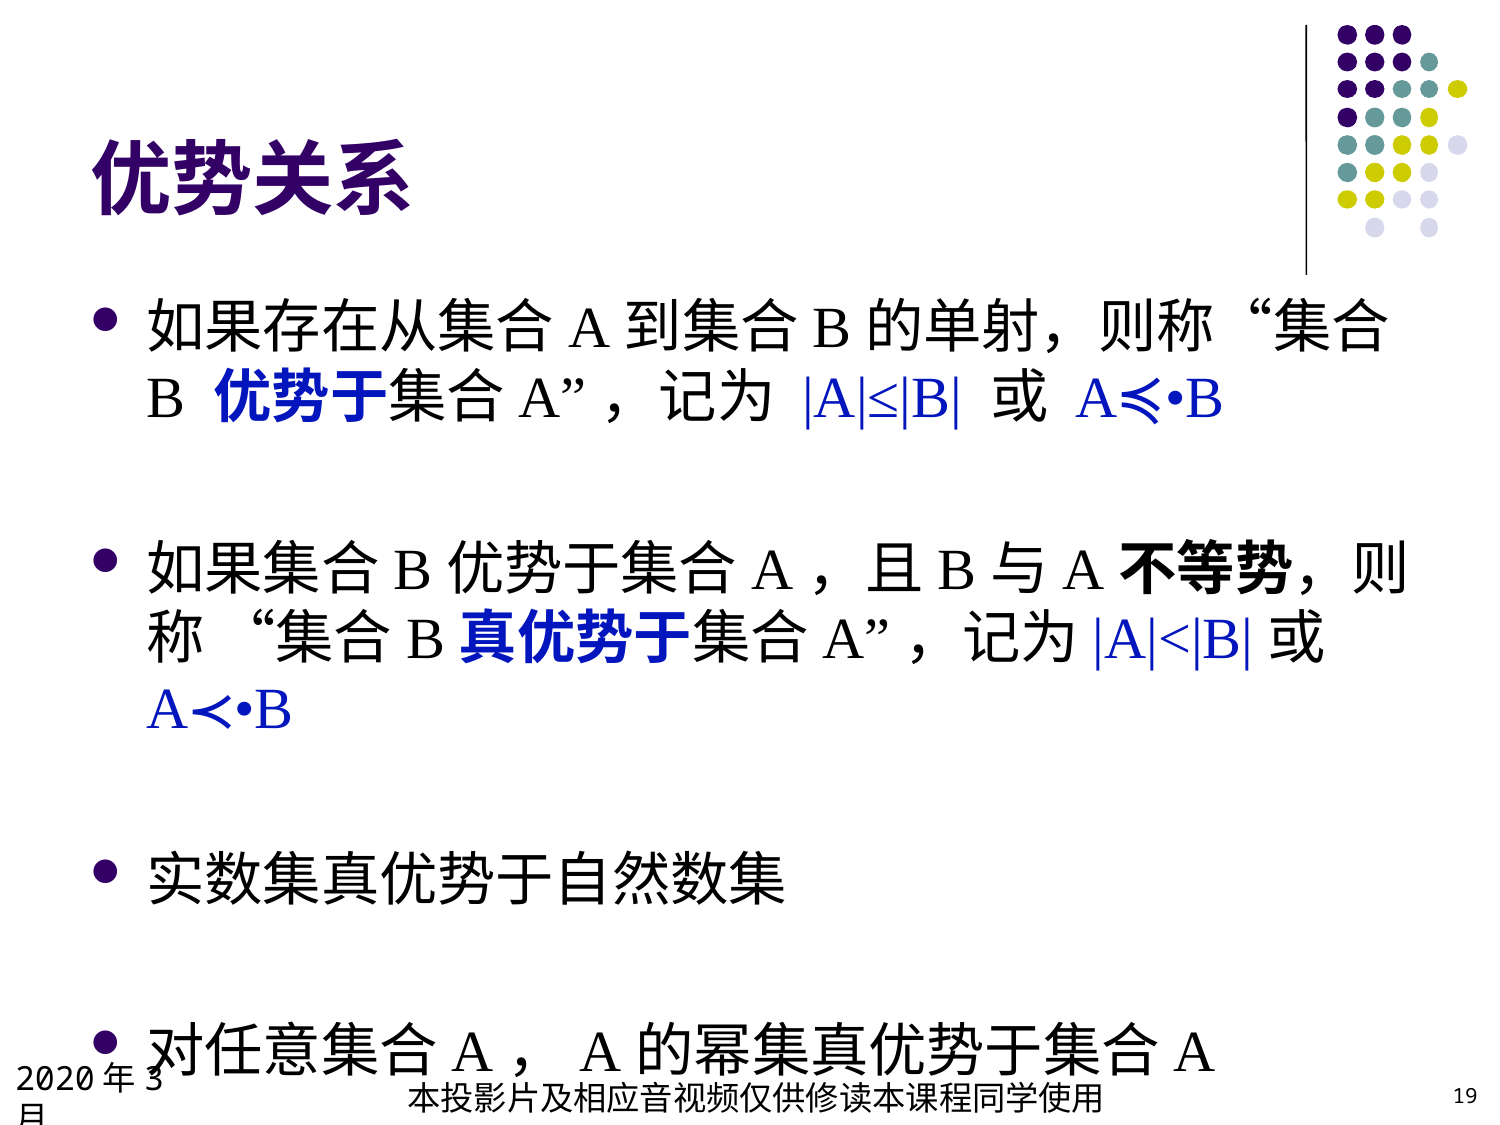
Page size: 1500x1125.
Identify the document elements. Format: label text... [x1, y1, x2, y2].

title 优势关系 [75, 20, 1313, 233]
list 如果存在从集合A到集合B的单射，则称“集合B 优势于集合A”，记为 |A|≤|B| 或 A≼•B 如果集合B优势于集合A，且B与A不等势，则称 “集合B真优势于集合A”，记为|A|<|B|或A≺•B 实数集真优势于自然数集 对任意集合A，A的幂集真优势于集合A [75, 282, 1425, 1006]
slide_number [0, 1072, 206, 1123]
footer 本投影片及相应音视频仅供修读本课程同学使用 [206, 1072, 1307, 1123]
slide_number 19 [1337, 1072, 1493, 1123]
